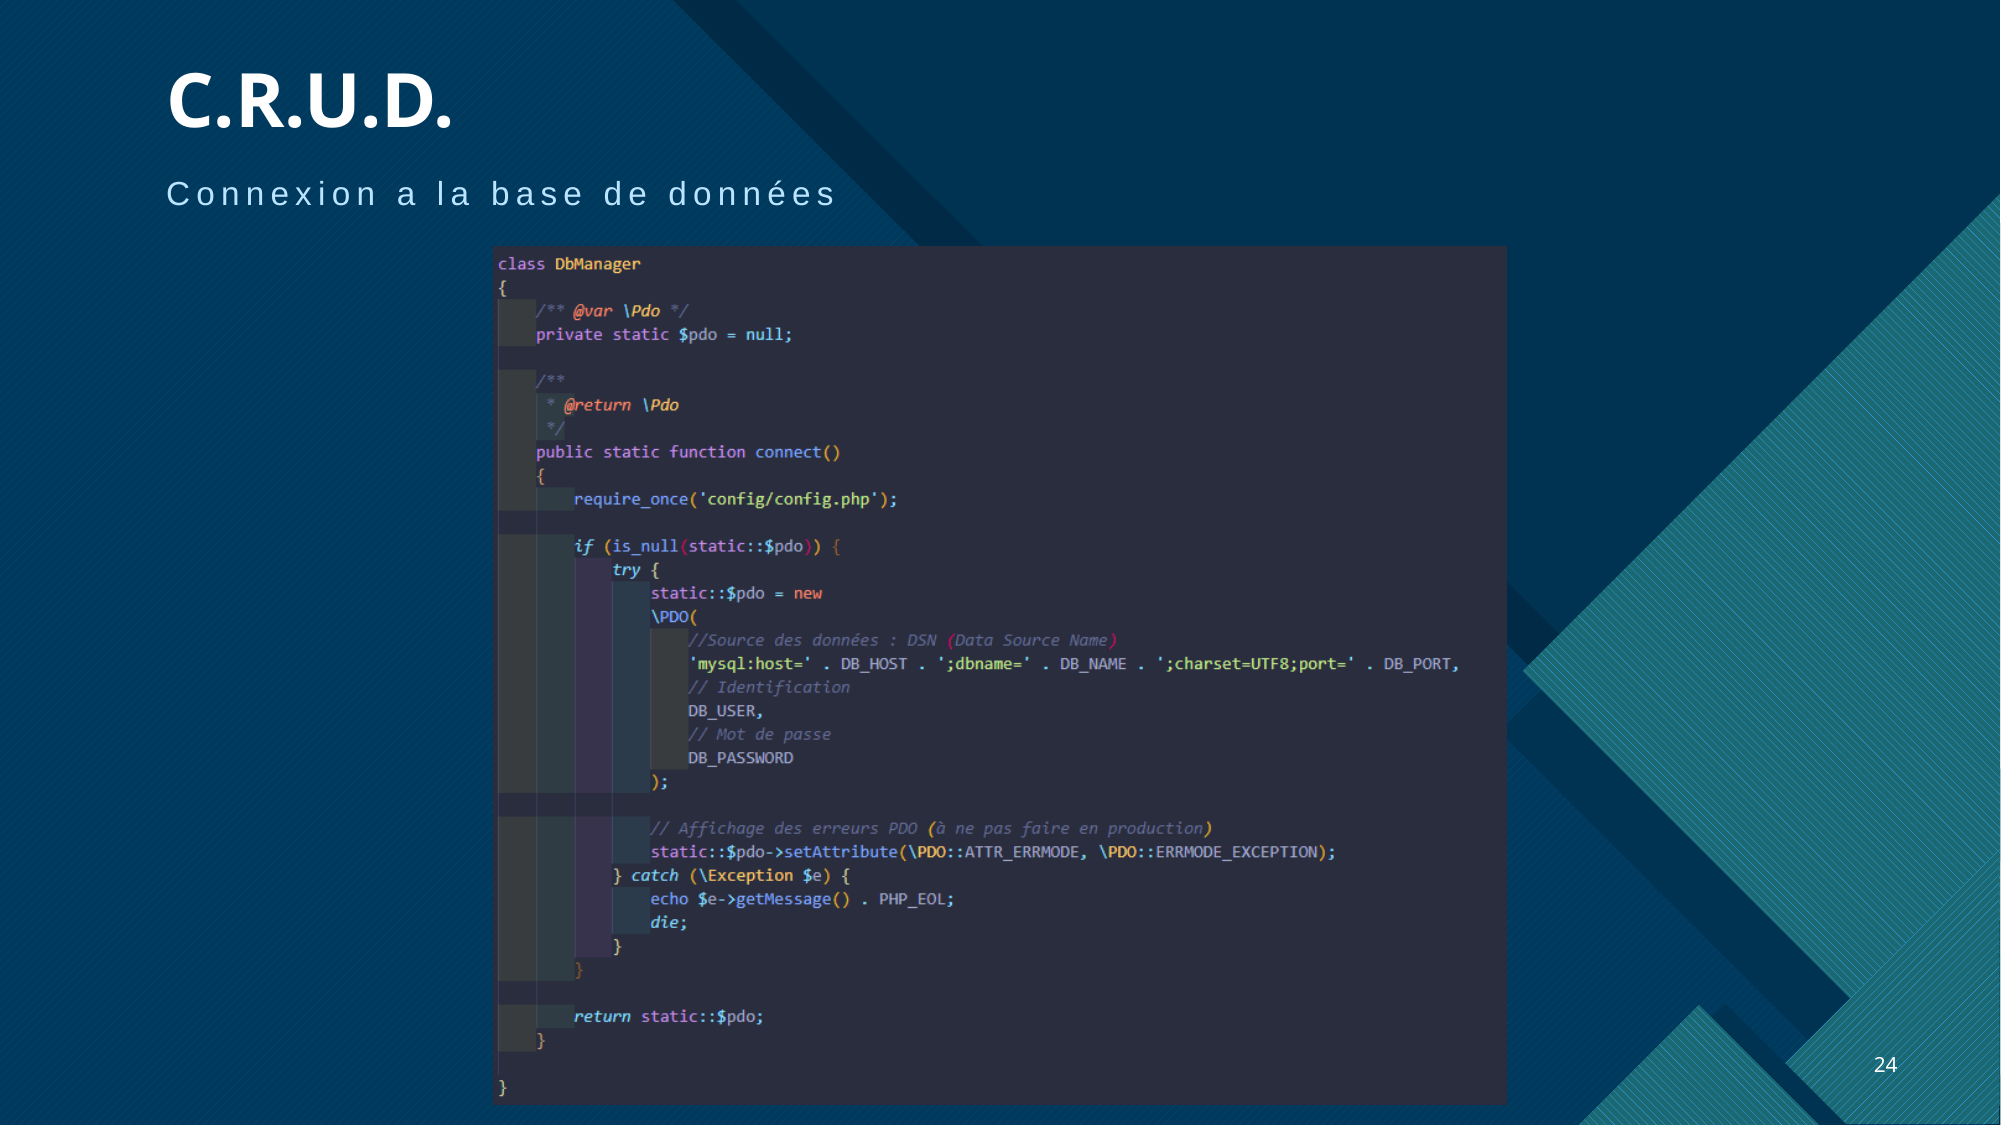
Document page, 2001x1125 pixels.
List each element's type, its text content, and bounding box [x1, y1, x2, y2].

list Connexion a la base de données [151, 169, 1268, 230]
picture [493, 246, 1507, 1105]
title C.R.U.D. [151, 36, 1428, 152]
list Partie desktop [1523, 522, 2001, 1064]
slide_number 24 [1845, 1035, 1913, 1096]
